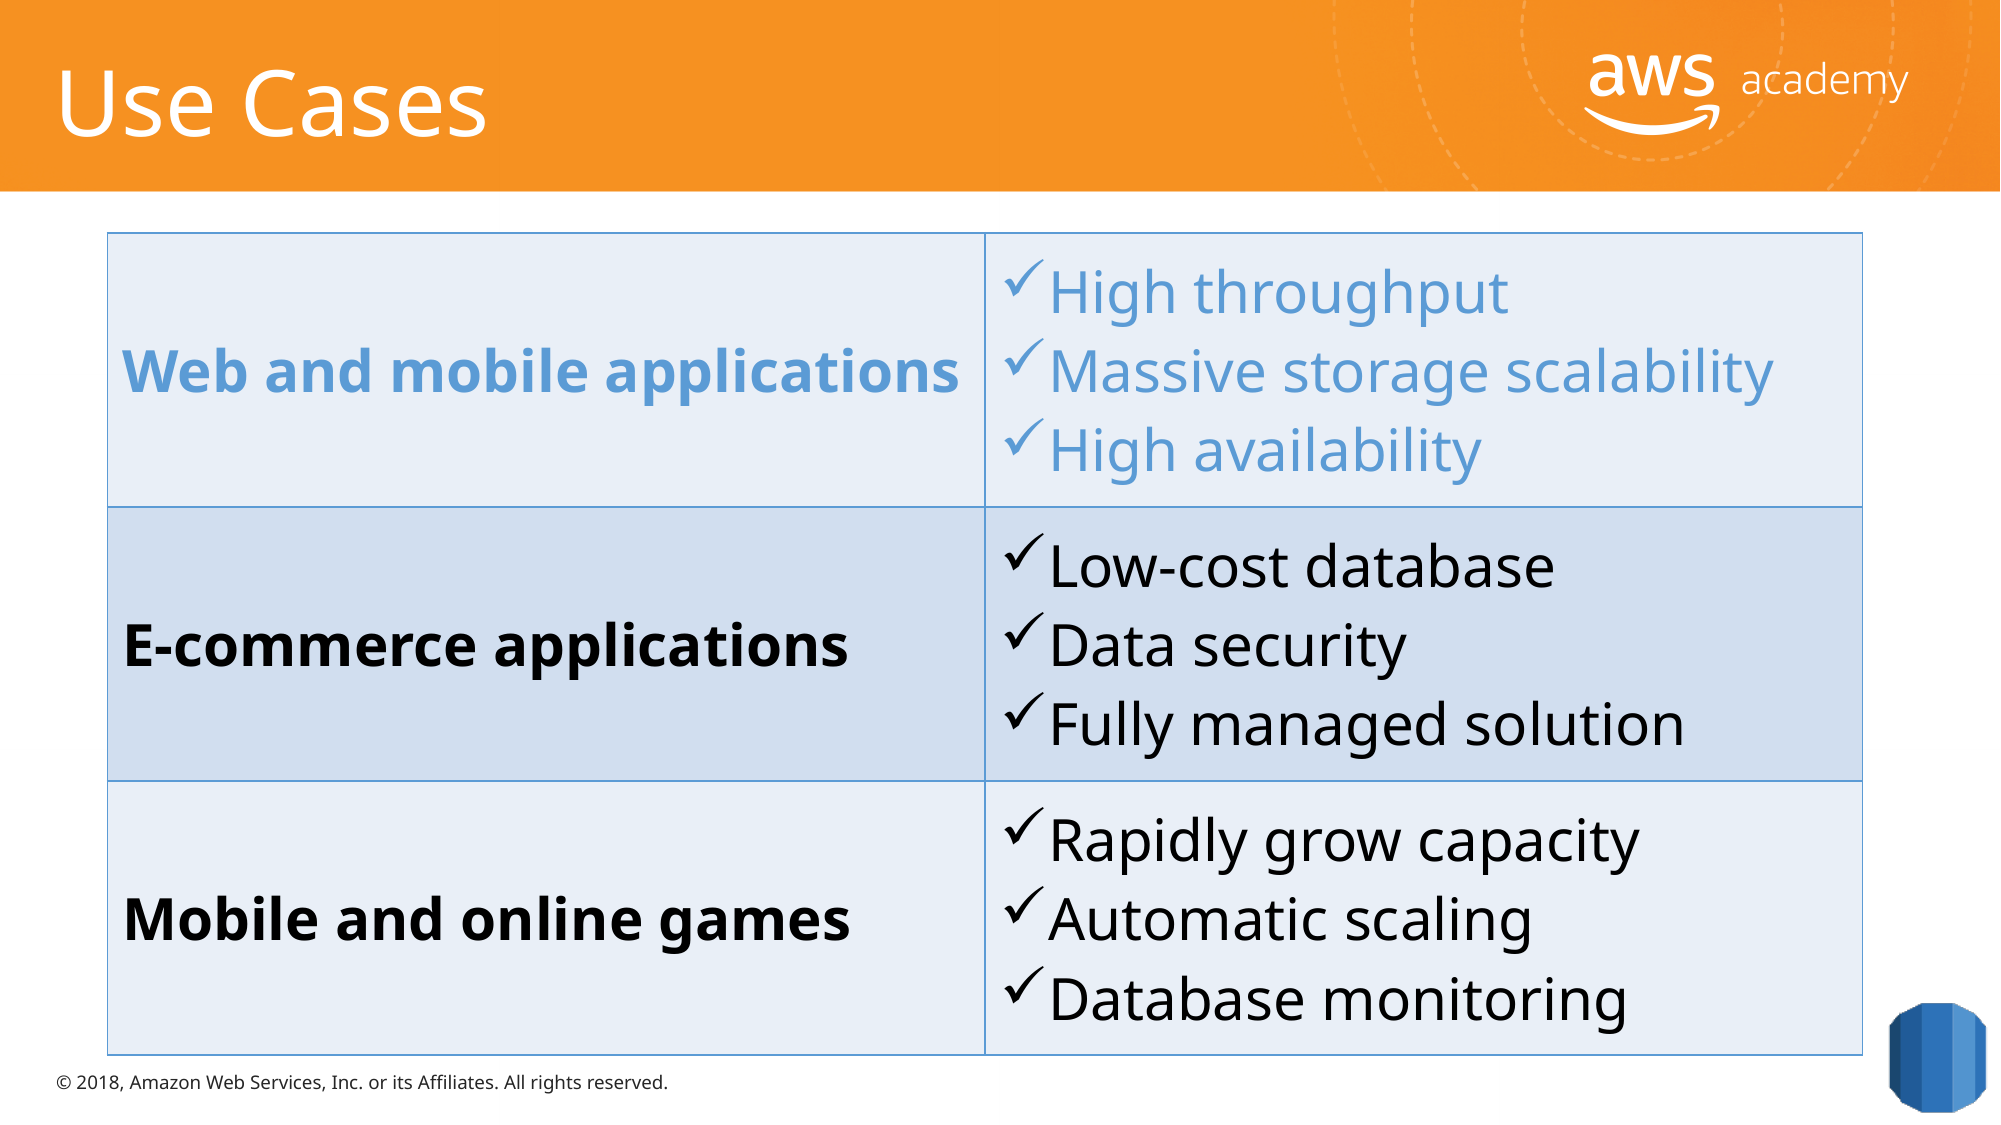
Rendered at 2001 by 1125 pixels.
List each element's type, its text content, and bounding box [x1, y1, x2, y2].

table_header High throughput Massive storage scalability High availability [986, 234, 1862, 506]
table_header Web and mobile applications [108, 234, 984, 506]
picture [0, 0, 2000, 1125]
table_cell E-commerce applications [108, 508, 984, 780]
table_cell Mobile and online games [108, 782, 984, 1054]
table_cell Low-cost database Data security Fully managed solution [986, 508, 1862, 780]
title Use Cases [39, 43, 1575, 172]
table_cell Rapidly grow capacity Automatic scaling Database monitoring [986, 782, 1862, 1054]
